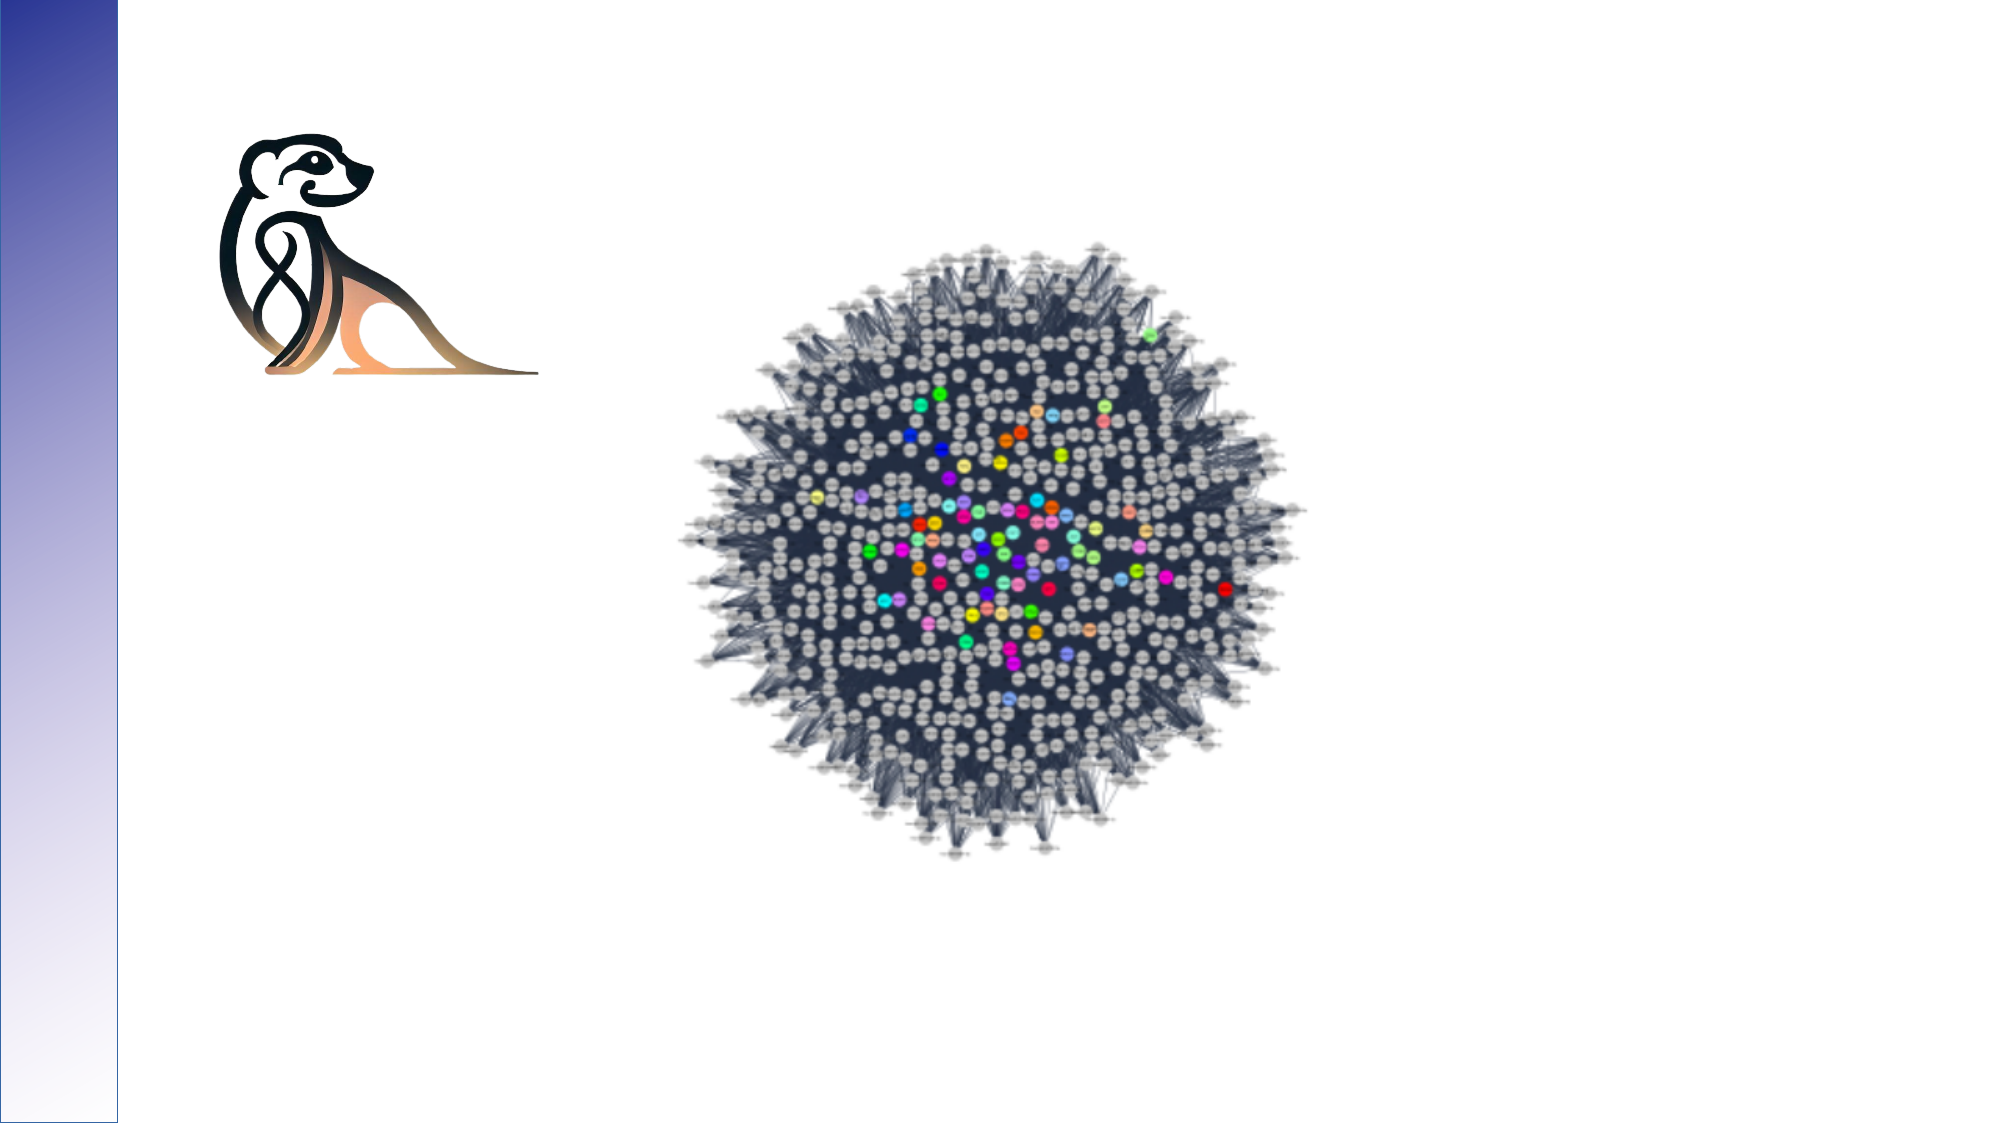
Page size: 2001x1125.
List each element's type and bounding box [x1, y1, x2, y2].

picture [662, 206, 1566, 912]
picture [117, 0, 621, 501]
text_box [0, 0, 118, 1123]
